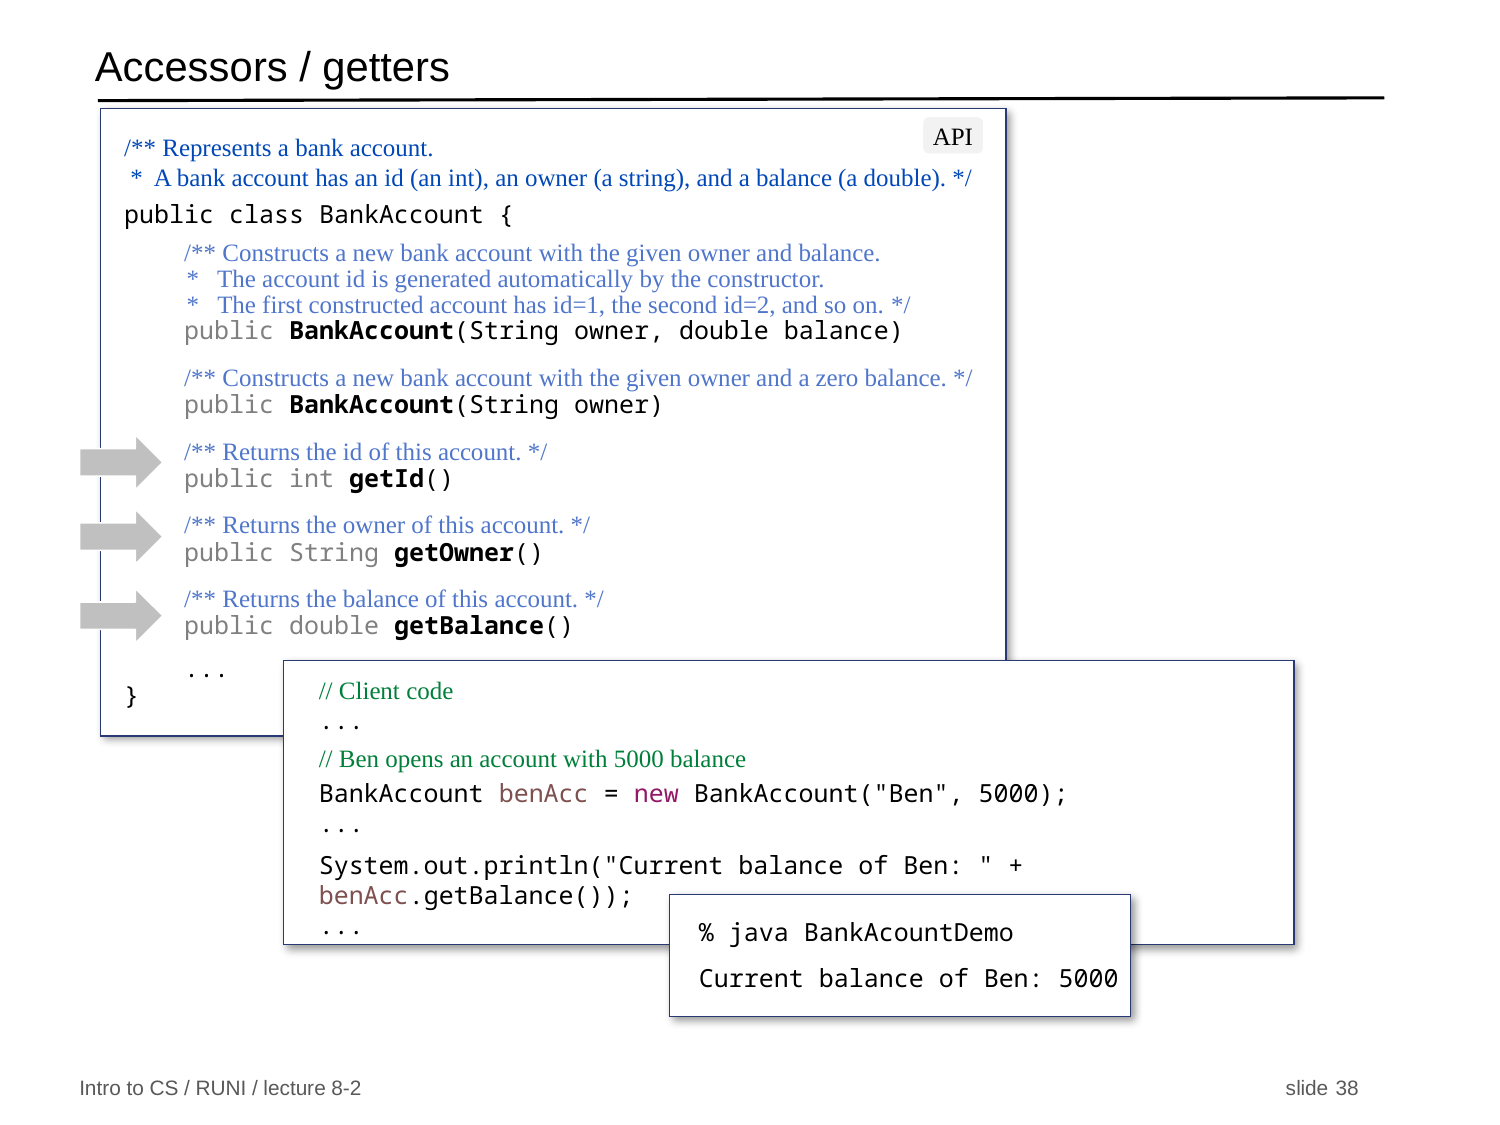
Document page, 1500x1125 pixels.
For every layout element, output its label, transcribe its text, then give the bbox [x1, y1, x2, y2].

text_box [79, 435, 163, 490]
text_box [79, 509, 163, 565]
text_box [79, 588, 163, 644]
text_box % java BankAcountDemo Current balance of Ben: 5000 [669, 894, 1131, 1017]
title Accessors / getters [79, 33, 1371, 109]
text_box // Client code ... // Ben opens an account with 5000 balance BankAccount benAcc = new BankAccount("Ben", 5000); ... System.out.println("Current balance of Ben: " + benAcc.getBalance()); ... [283, 660, 1295, 945]
text_box /** Represents a bank account. * A bank account has an id (an int), an owner (a string), and a balance (a double). */ public class BankAccount { /** Constructs a new bank account with the given owner and balance. * The account id is generated automatically by the constructor. * The first constructed account has id=1, the second id=2, and so on. */ public BankAccount(String owner, double balance) /** Constructs a new bank account with the given owner and a zero balance. */ public BankAccount(String owner) /** Returns the id of this account. */ public int getId() /** Returns the owner of this account. */ public String getOwner() /** Returns the balance of this account. */ public double getBalance() ... } [100, 108, 1006, 737]
text_box API [922, 116, 984, 155]
